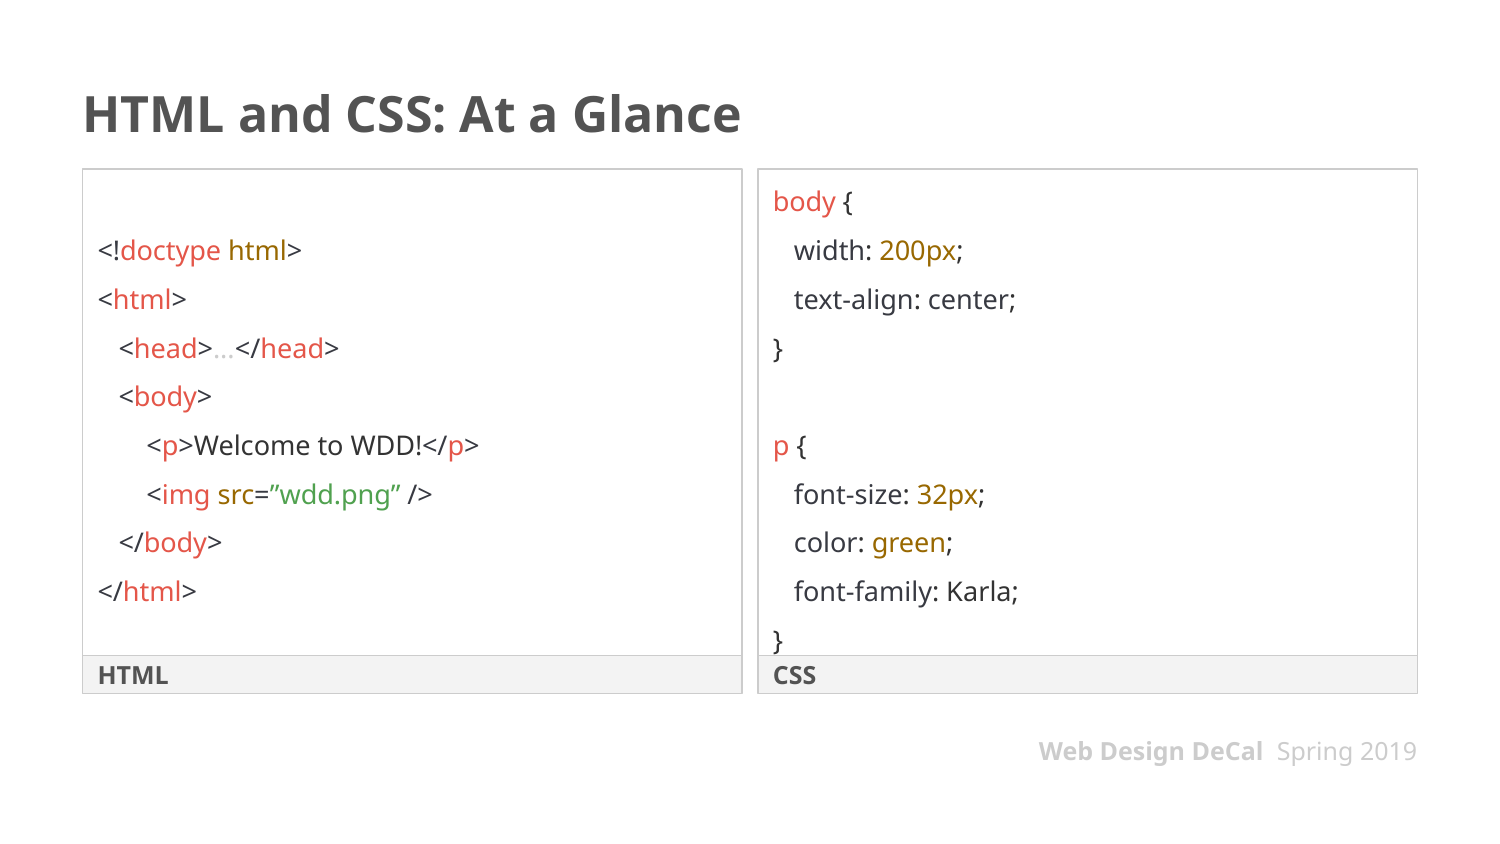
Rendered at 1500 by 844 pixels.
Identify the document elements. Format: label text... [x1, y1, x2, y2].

title HTML and CSS: At a Glance [82, 75, 1418, 150]
text_box body { width: 200px; text-align: center; } p { font-size: 32px; color: green; font-family: Karla; } [757, 168, 1418, 655]
text_box HTML [82, 655, 742, 694]
text_box CSS [757, 655, 1418, 694]
text_box <!doctype html> <html> <head>...</head> <body> <p>Welcome to WDD!</p> <img src=”wdd.png” /> </body> </html> [82, 168, 742, 655]
